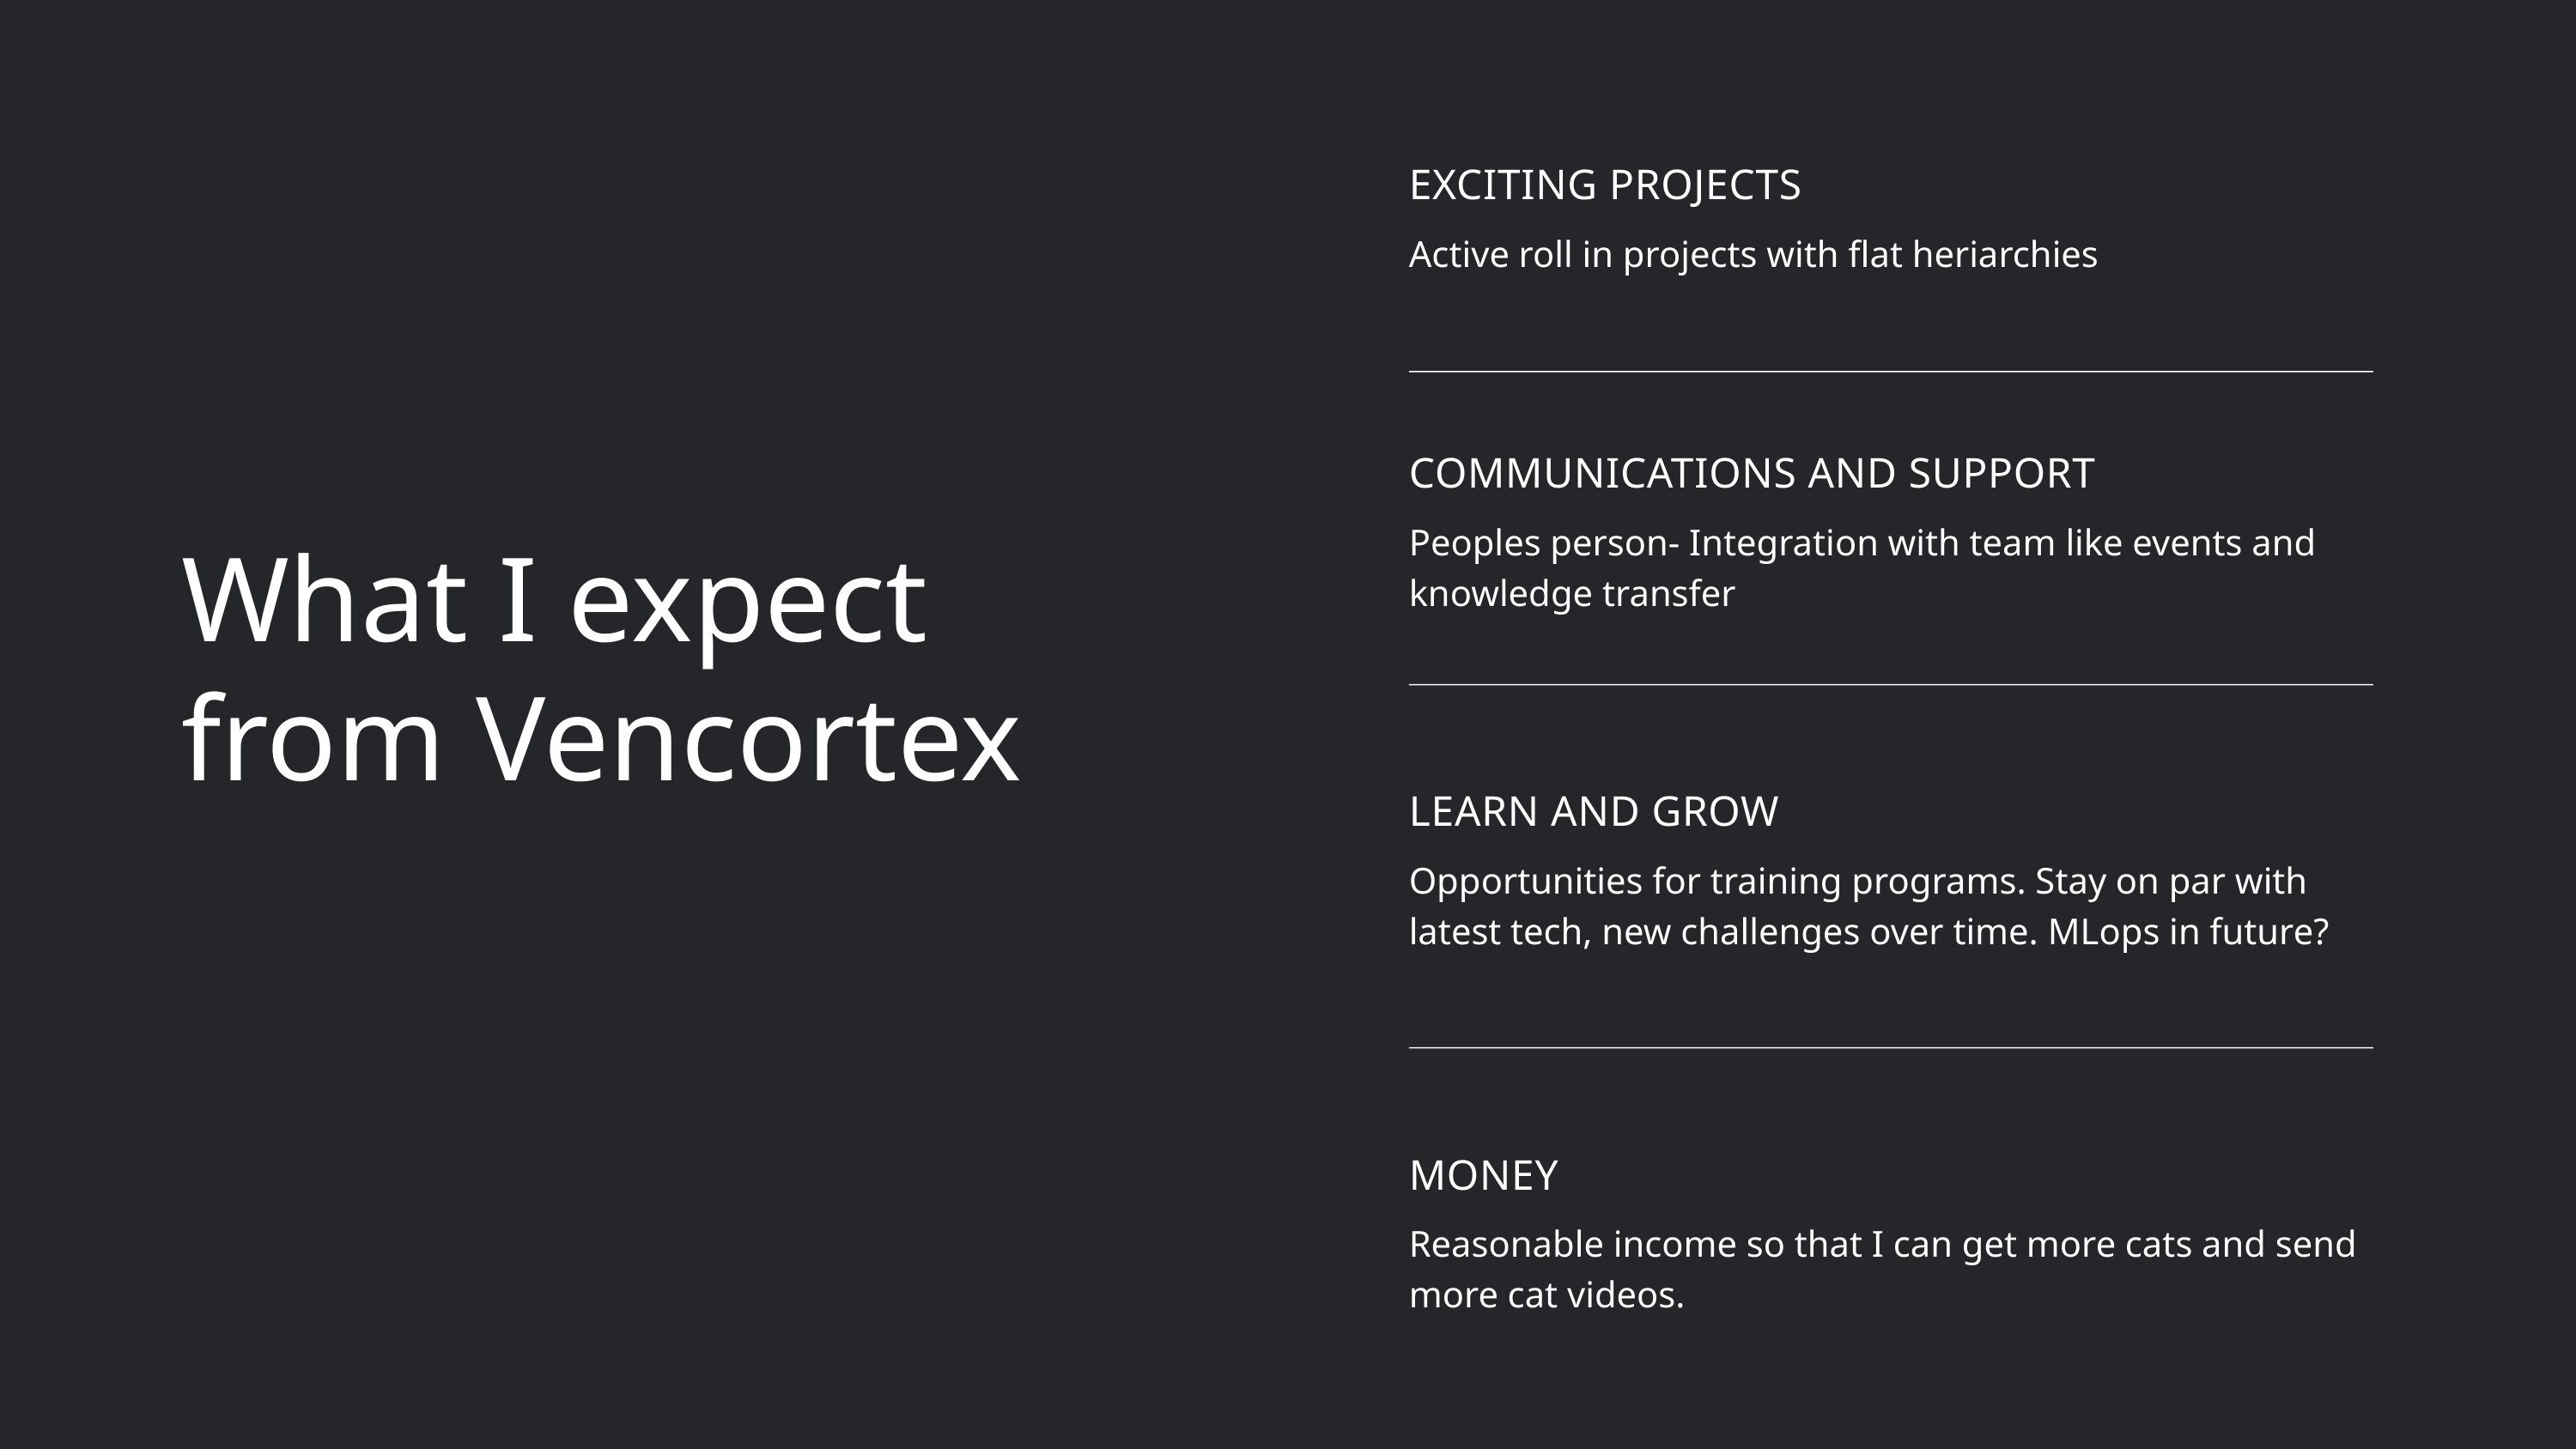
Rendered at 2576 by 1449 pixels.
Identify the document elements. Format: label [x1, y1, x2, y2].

text_box [1408, 1146, 2374, 1313]
text_box [180, 524, 1186, 924]
text_box [1408, 156, 2374, 274]
text_box [1408, 445, 2374, 612]
text_box [1408, 783, 2374, 950]
